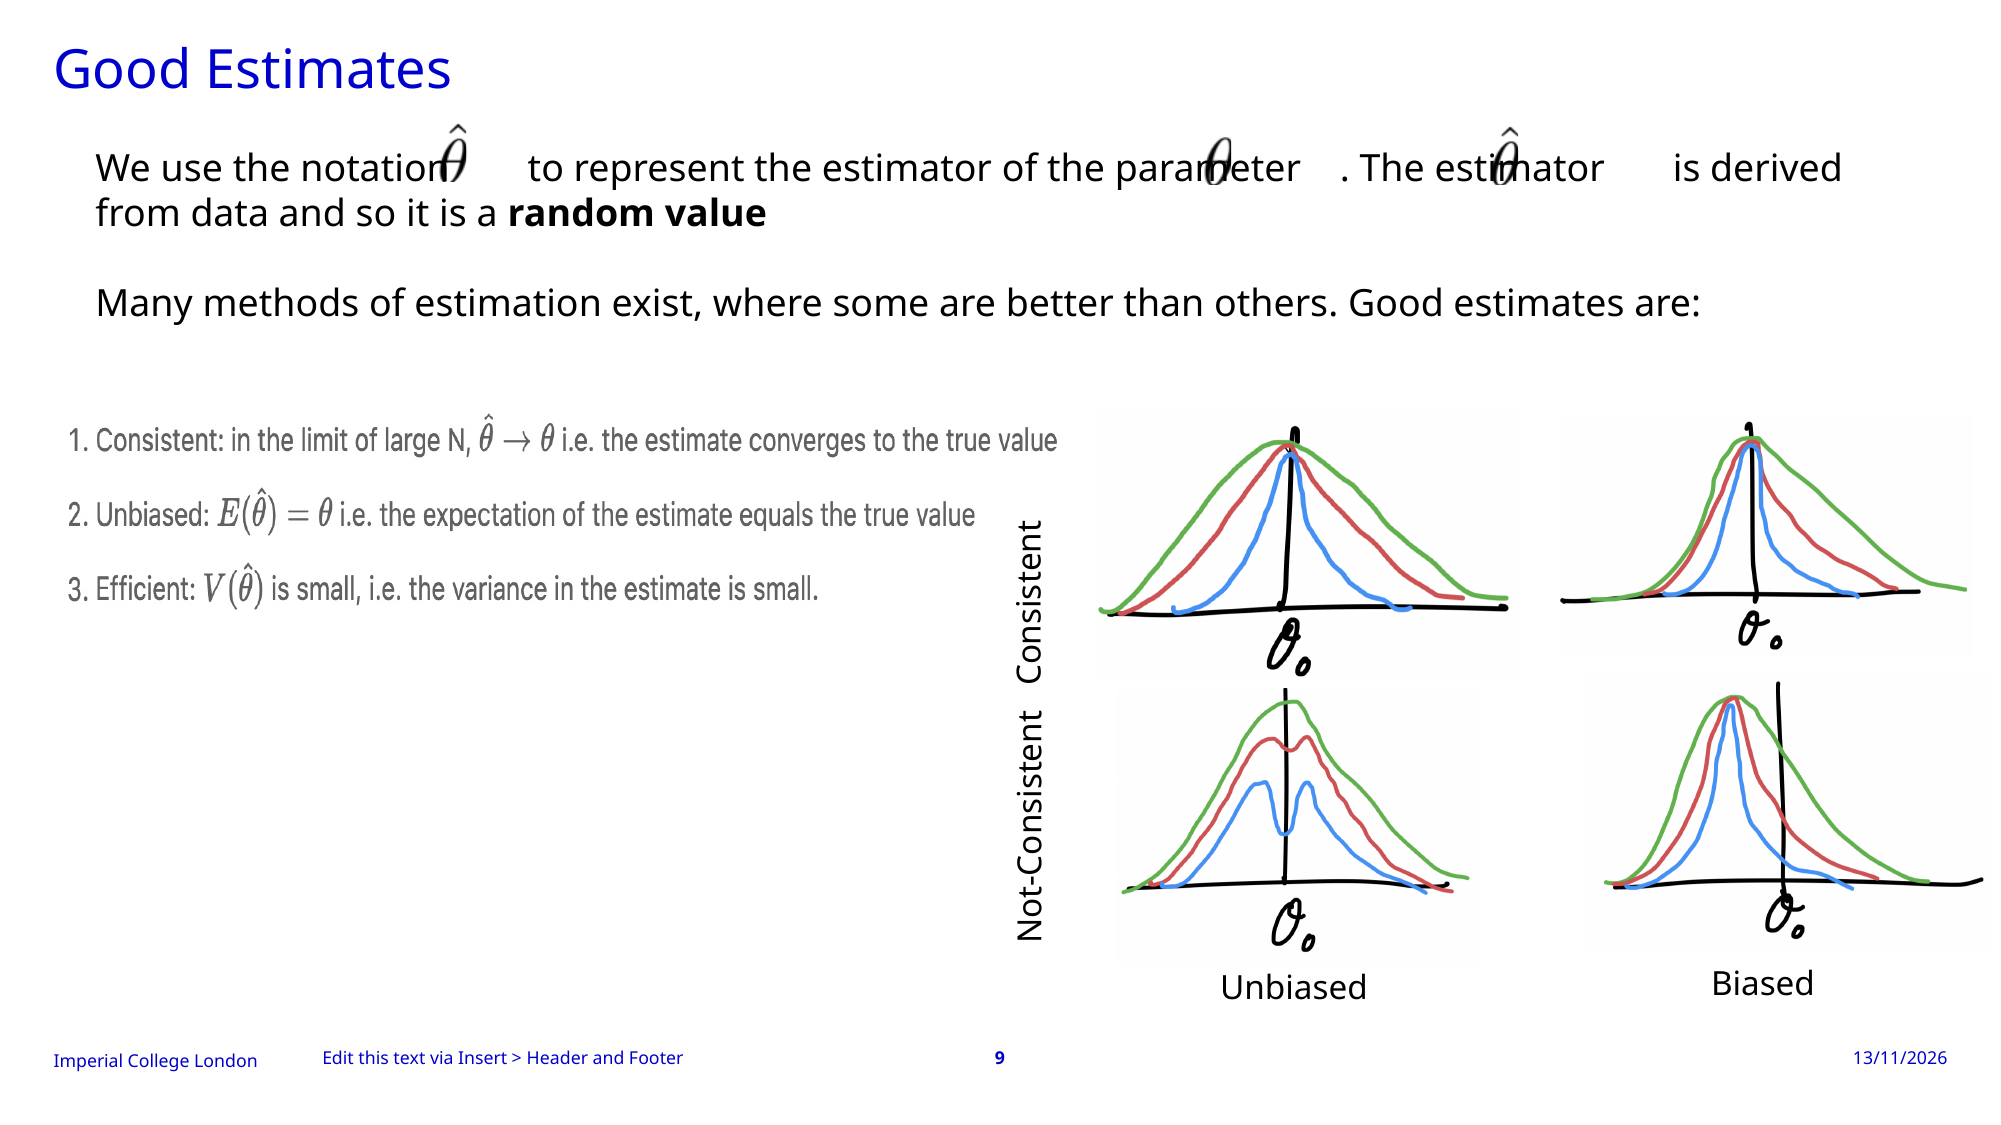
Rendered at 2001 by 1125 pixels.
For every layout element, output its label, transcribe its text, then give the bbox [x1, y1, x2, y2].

text_box Biased [1696, 955, 1972, 1010]
title Good Estimates [53, 41, 1947, 104]
picture [1202, 136, 1232, 185]
picture [1490, 126, 1519, 185]
picture [1581, 670, 1992, 951]
picture [1557, 413, 1972, 659]
picture [40, 401, 1525, 684]
text_box Consistent [999, 636, 1055, 701]
text_box We use the notation to represent the estimator of the parameter . The estimator is derived from data and so it is a random value Many methods of estimation exist, where some are better than others. Good estimates are: [80, 136, 1947, 782]
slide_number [1745, 1048, 1948, 1072]
text_box Not-Consistent [1000, 683, 1056, 959]
slide_number 9 [973, 1048, 1027, 1072]
picture [1116, 688, 1481, 964]
text_box Unbiased [1205, 964, 1481, 1014]
picture [438, 123, 467, 182]
footer Edit this text via Insert > Header and Footer [322, 1048, 884, 1072]
